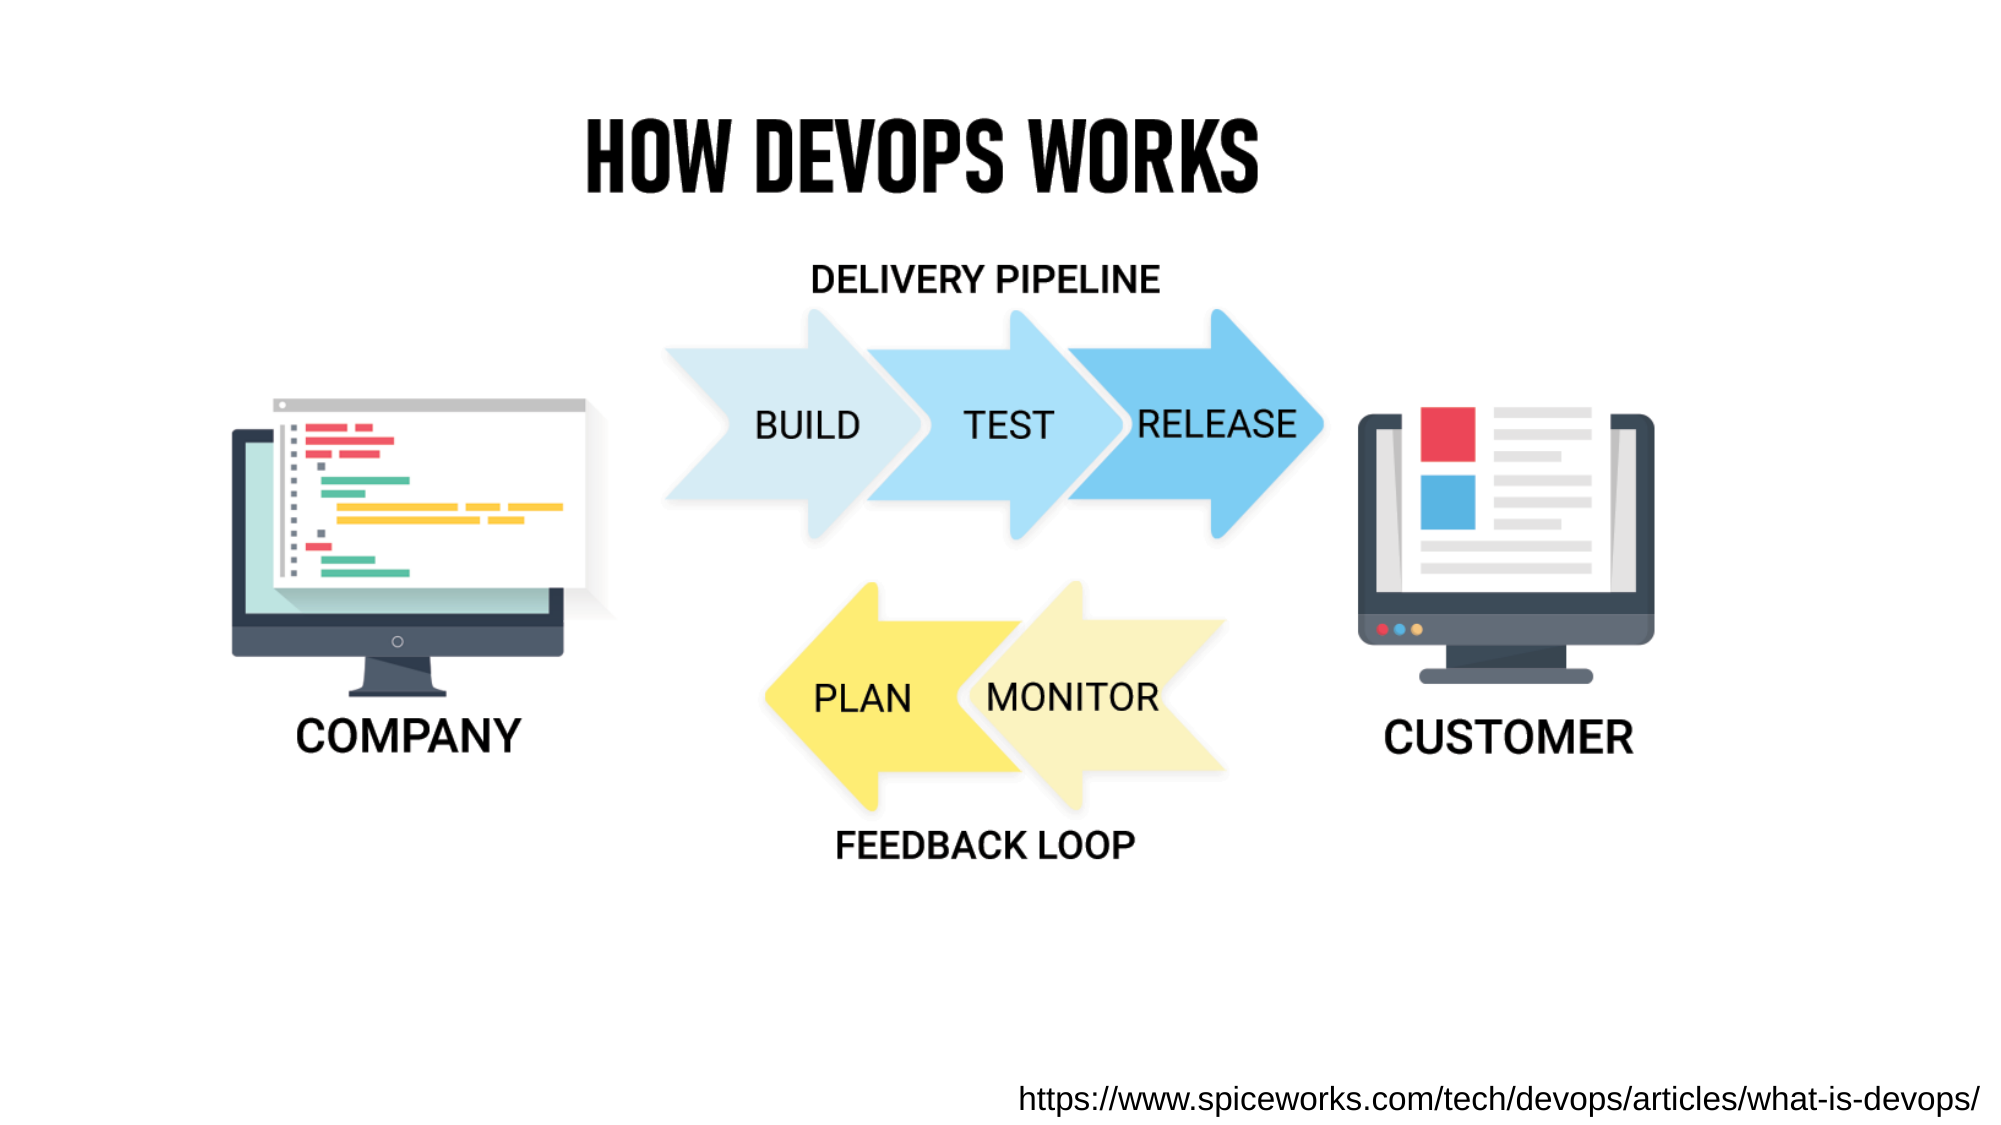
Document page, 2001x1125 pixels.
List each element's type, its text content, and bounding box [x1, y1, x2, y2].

text_box https://www.spiceworks.com/tech/devops/articles/what-is-devops/ [999, 1069, 2000, 1125]
picture [154, 47, 1722, 929]
